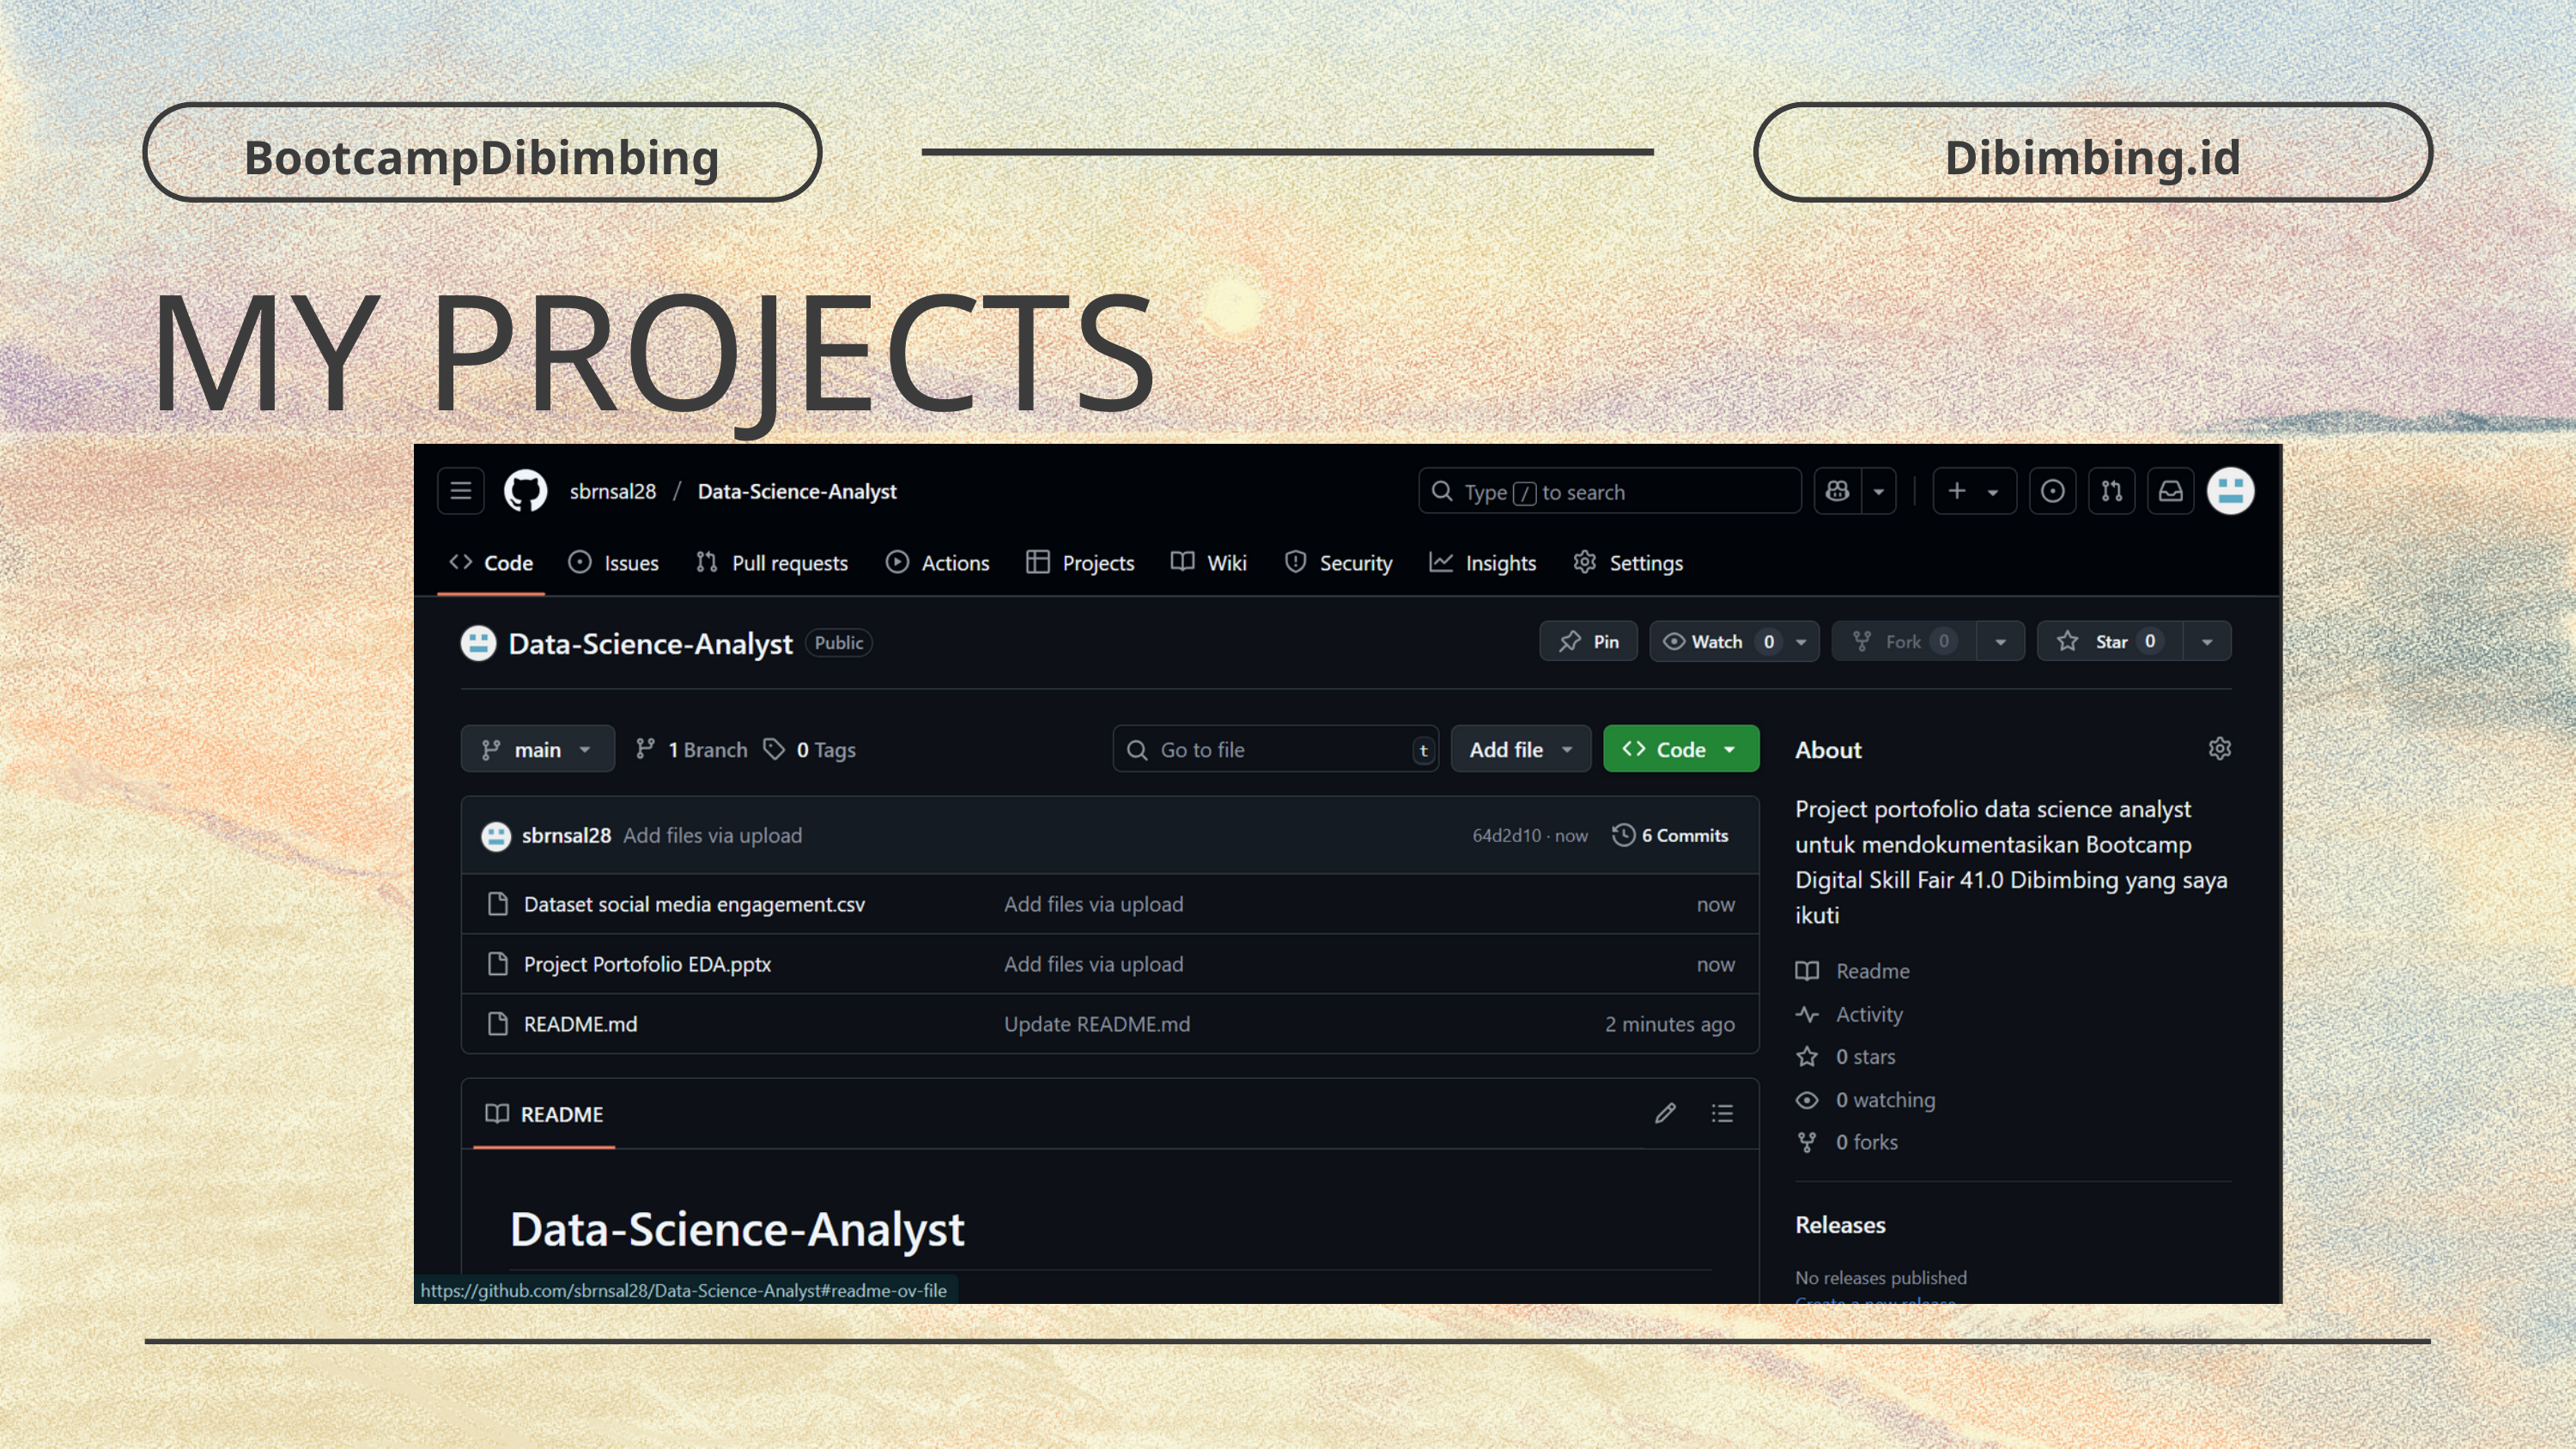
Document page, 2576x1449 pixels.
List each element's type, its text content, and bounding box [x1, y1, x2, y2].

text_box [0, 0, 2576, 1449]
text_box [144, 104, 2432, 201]
text_box MY PROJECTS [144, 249, 1349, 443]
text_box [413, 444, 2283, 1304]
